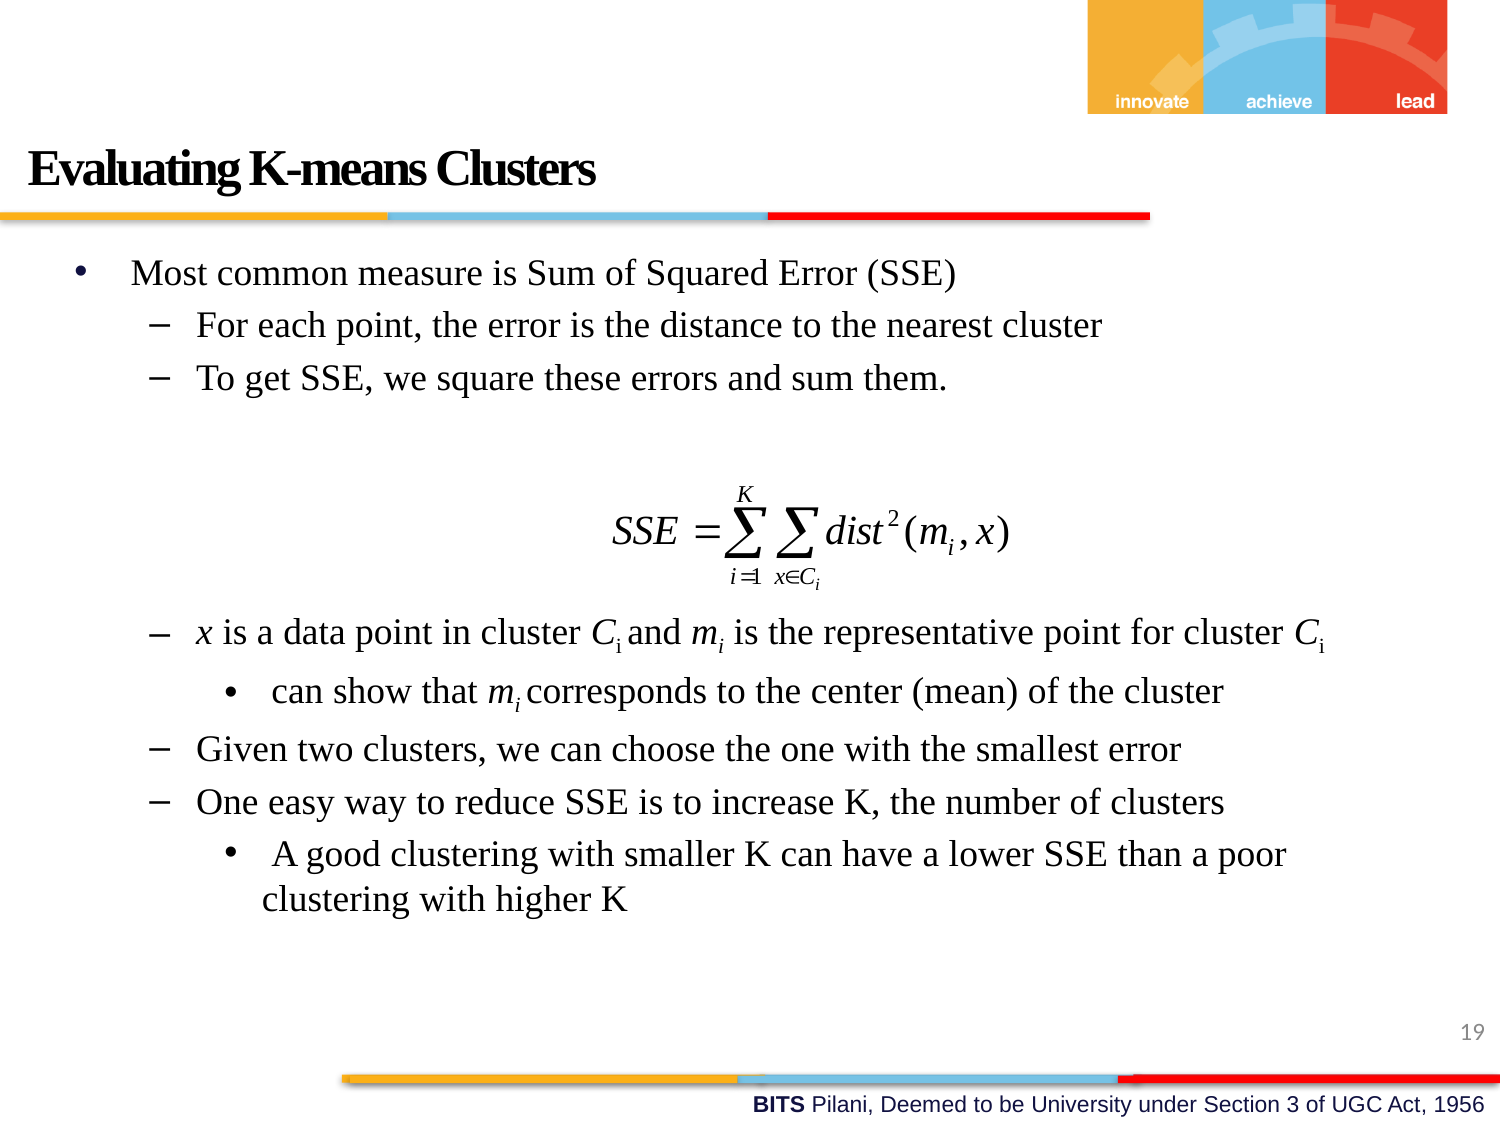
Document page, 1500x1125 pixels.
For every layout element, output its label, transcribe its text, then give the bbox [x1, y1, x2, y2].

picture [1087, 0, 1448, 114]
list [604, 475, 1017, 601]
title Evaluating K-means Clusters [12, 125, 1307, 204]
list Most common measure is Sum of Squared Error (SSE) For each point, the error is the distance to the nearest cluster To get SSE, we square these errors and sum them. x is a data point in cluster Ci and mi is the representative point for cluster Ci can show that mi corresponds to the center (mean) of the cluster Given two clusters, we can choose the one with the smallest error One easy way to reduce SSE is to increase K, the number of clusters A good clustering with smaller K can have a lower SSE than a poor clustering with higher K [59, 240, 1398, 1091]
slide_number 19 [1398, 1000, 1500, 1061]
